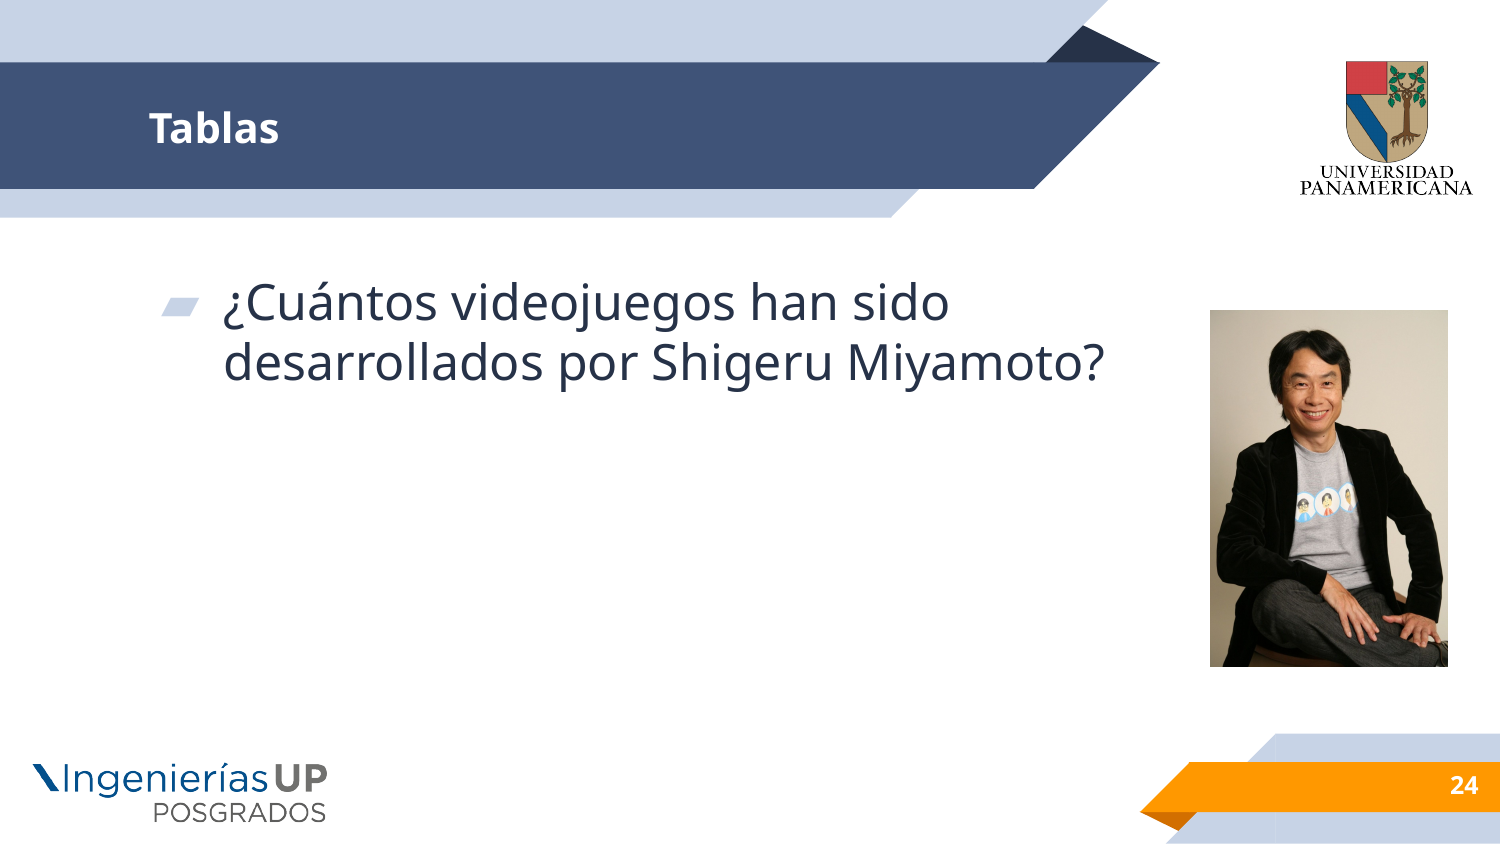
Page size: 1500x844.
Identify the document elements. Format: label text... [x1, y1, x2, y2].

title Tablas [133, 64, 1035, 190]
slide_number 24 [1249, 760, 1494, 813]
list ¿Cuántos videojuegos han sido desarrollados por Shigeru Miyamoto? [133, 217, 1140, 734]
picture [1210, 310, 1448, 667]
picture [15, 737, 344, 844]
picture [1286, 44, 1490, 210]
